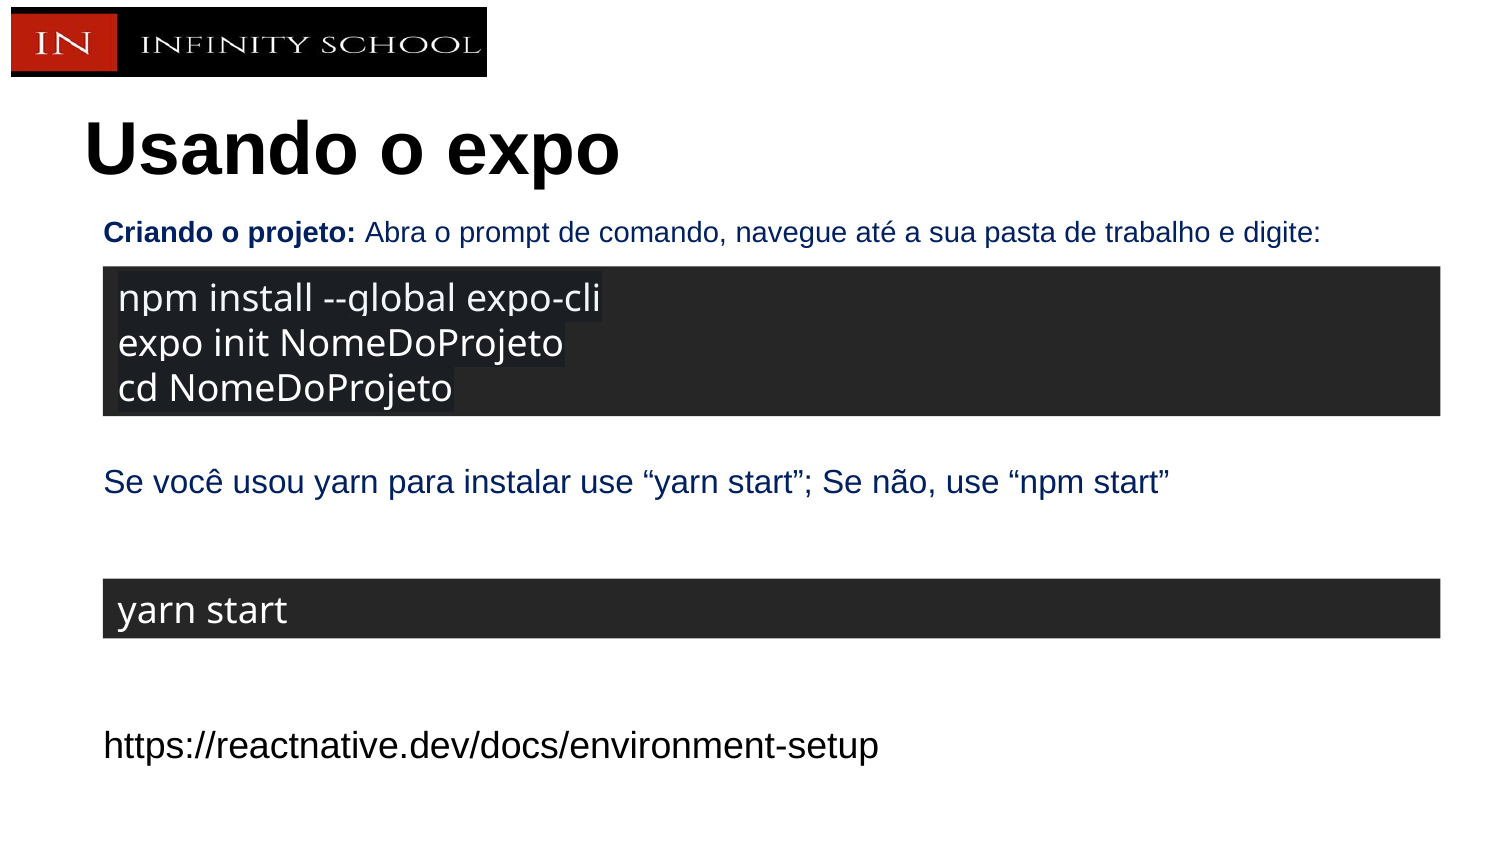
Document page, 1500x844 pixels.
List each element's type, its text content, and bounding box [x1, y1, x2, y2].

text_box npm install --global expo-cli expo init NomeDoProjeto cd NomeDoProjeto [102, 266, 1441, 417]
text_box yarn start [102, 578, 1441, 639]
text_box Usando o expo [69, 84, 1417, 205]
text_box Criando o projeto: Abra o prompt de comando, navegue até a sua pasta de trabalho e digite: Se você usou yarn para instalar use “yarn start”; Se não, use “npm start” https://reactnative.dev/docs/environment-setup [88, 198, 1380, 782]
picture [11, 7, 487, 77]
